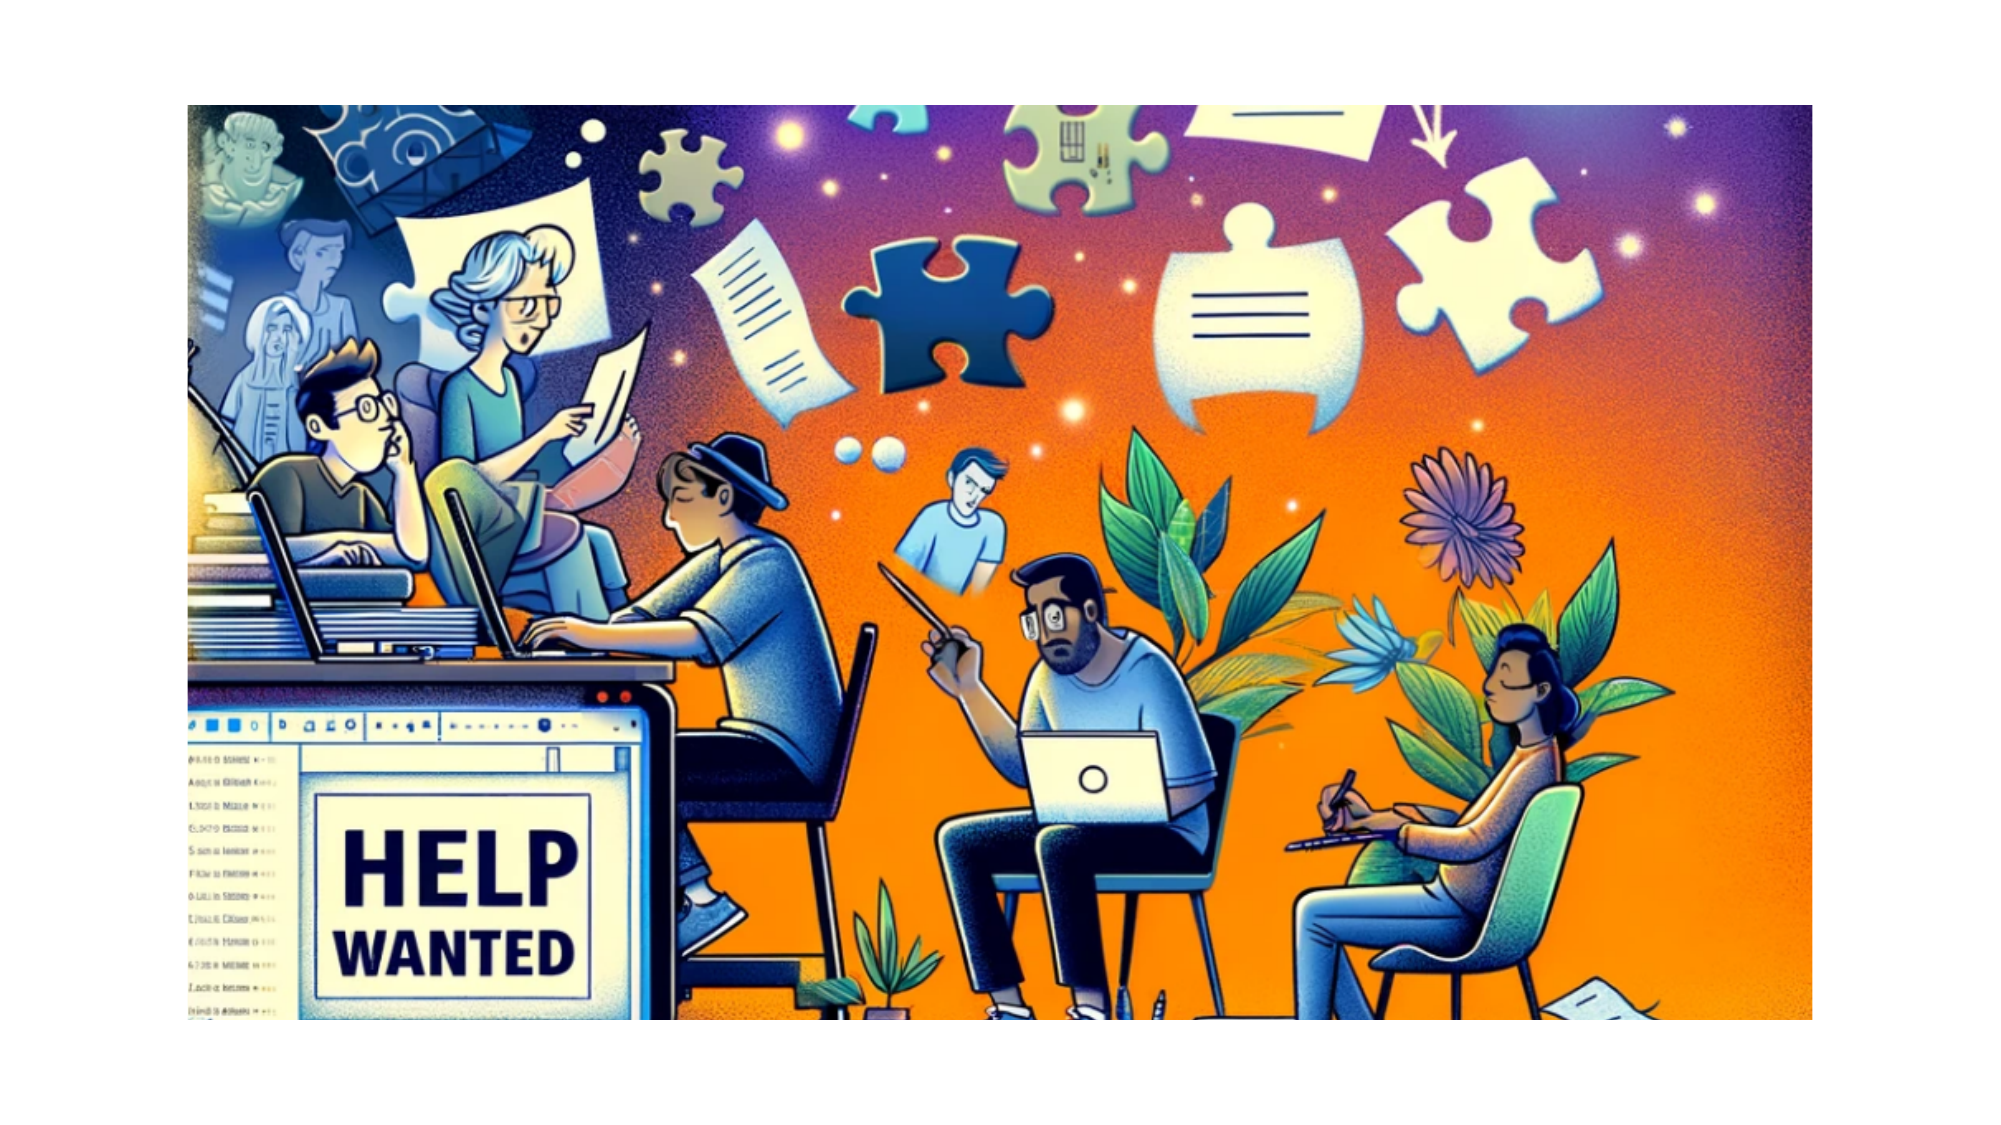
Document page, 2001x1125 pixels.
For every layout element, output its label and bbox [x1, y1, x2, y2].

picture [187, 105, 1813, 1020]
